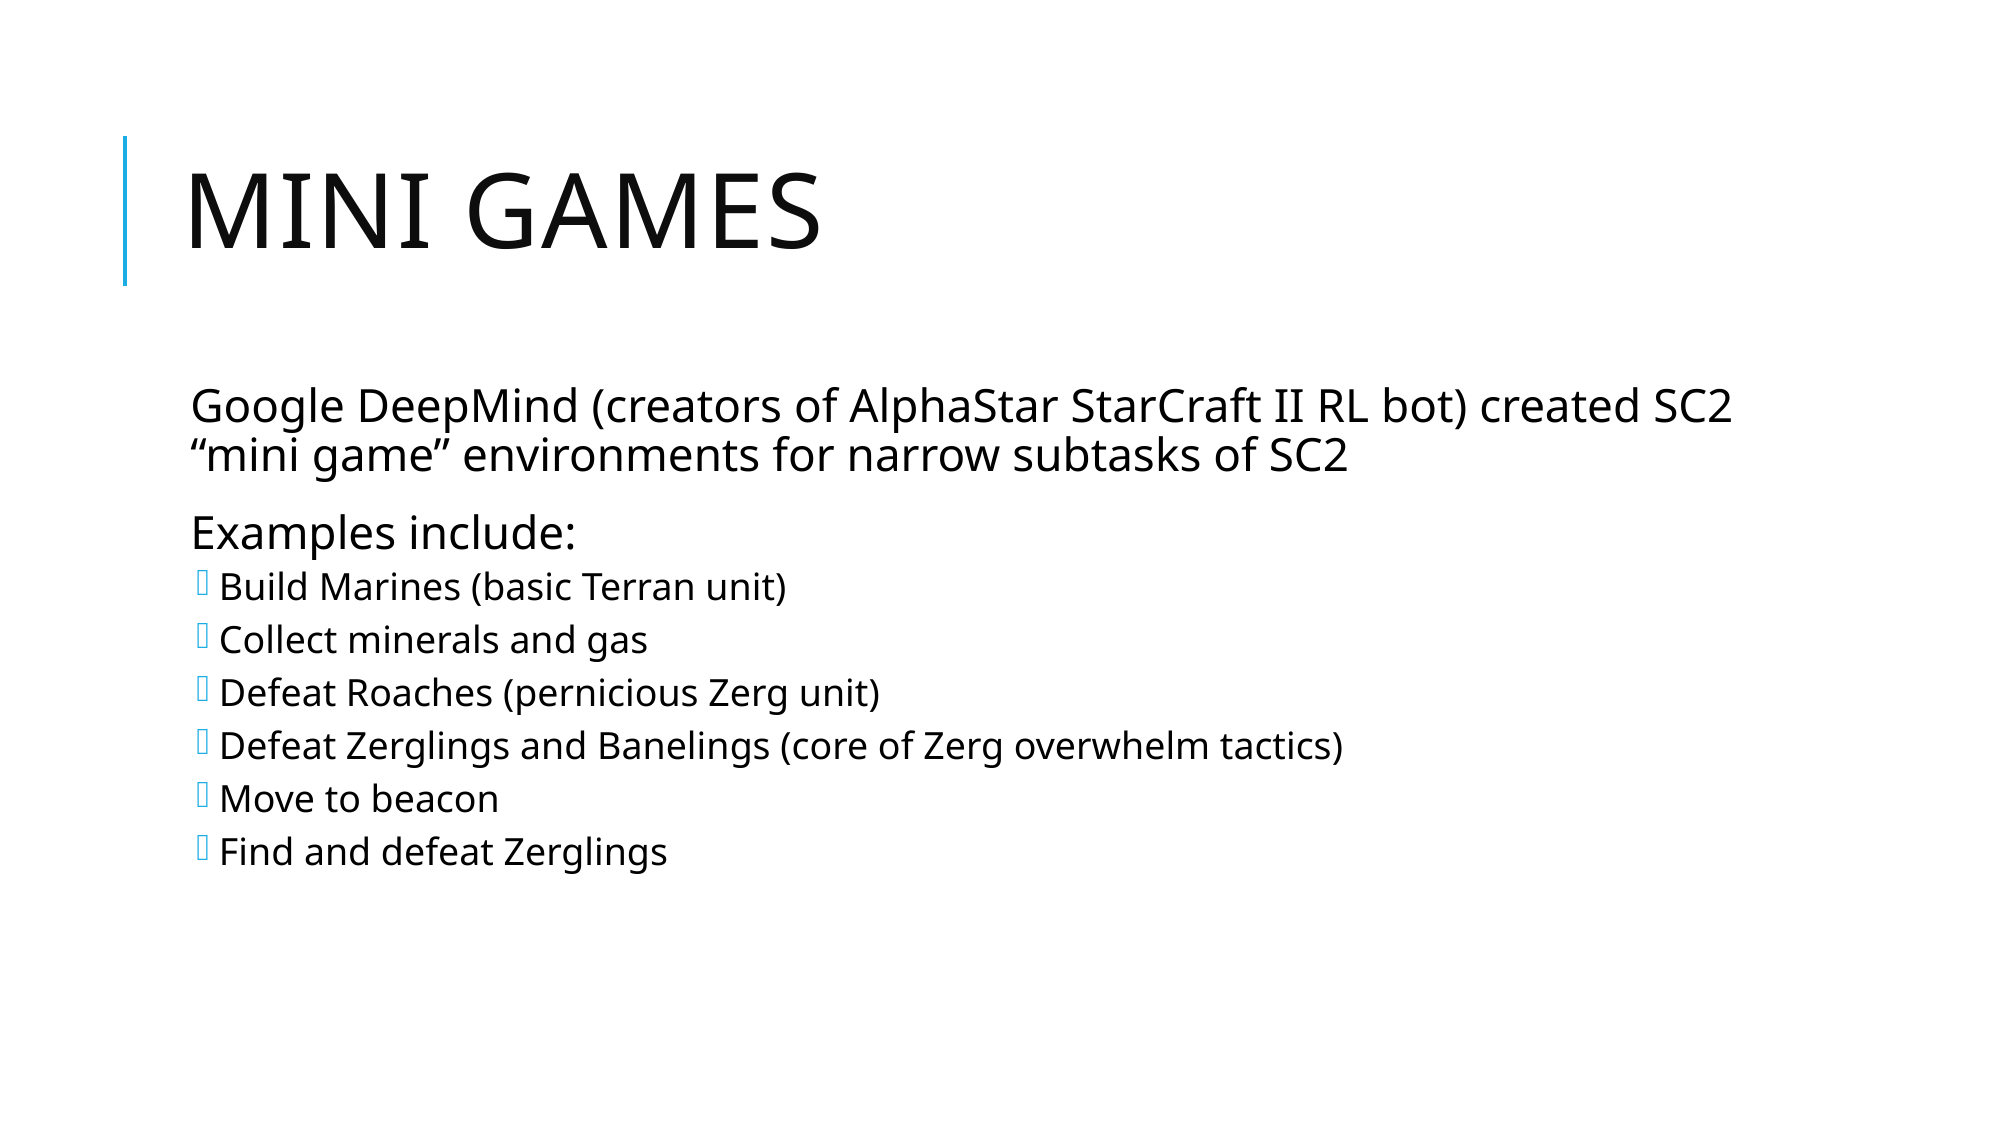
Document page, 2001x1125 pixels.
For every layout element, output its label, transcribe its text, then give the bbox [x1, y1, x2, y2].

list Google DeepMind (creators of AlphaStar StarCraft II RL bot) created SC2 “mini game” environments for narrow subtasks of SC2 Examples include: Build Marines (basic Terran unit) Collect minerals and gas Defeat Roaches (pernicious Zerg unit) Defeat Zerglings and Banelings (core of Zerg overwhelm tactics) Move to beacon Find and defeat Zerglings [168, 375, 1763, 1035]
title Mini Games [168, 96, 1763, 342]
